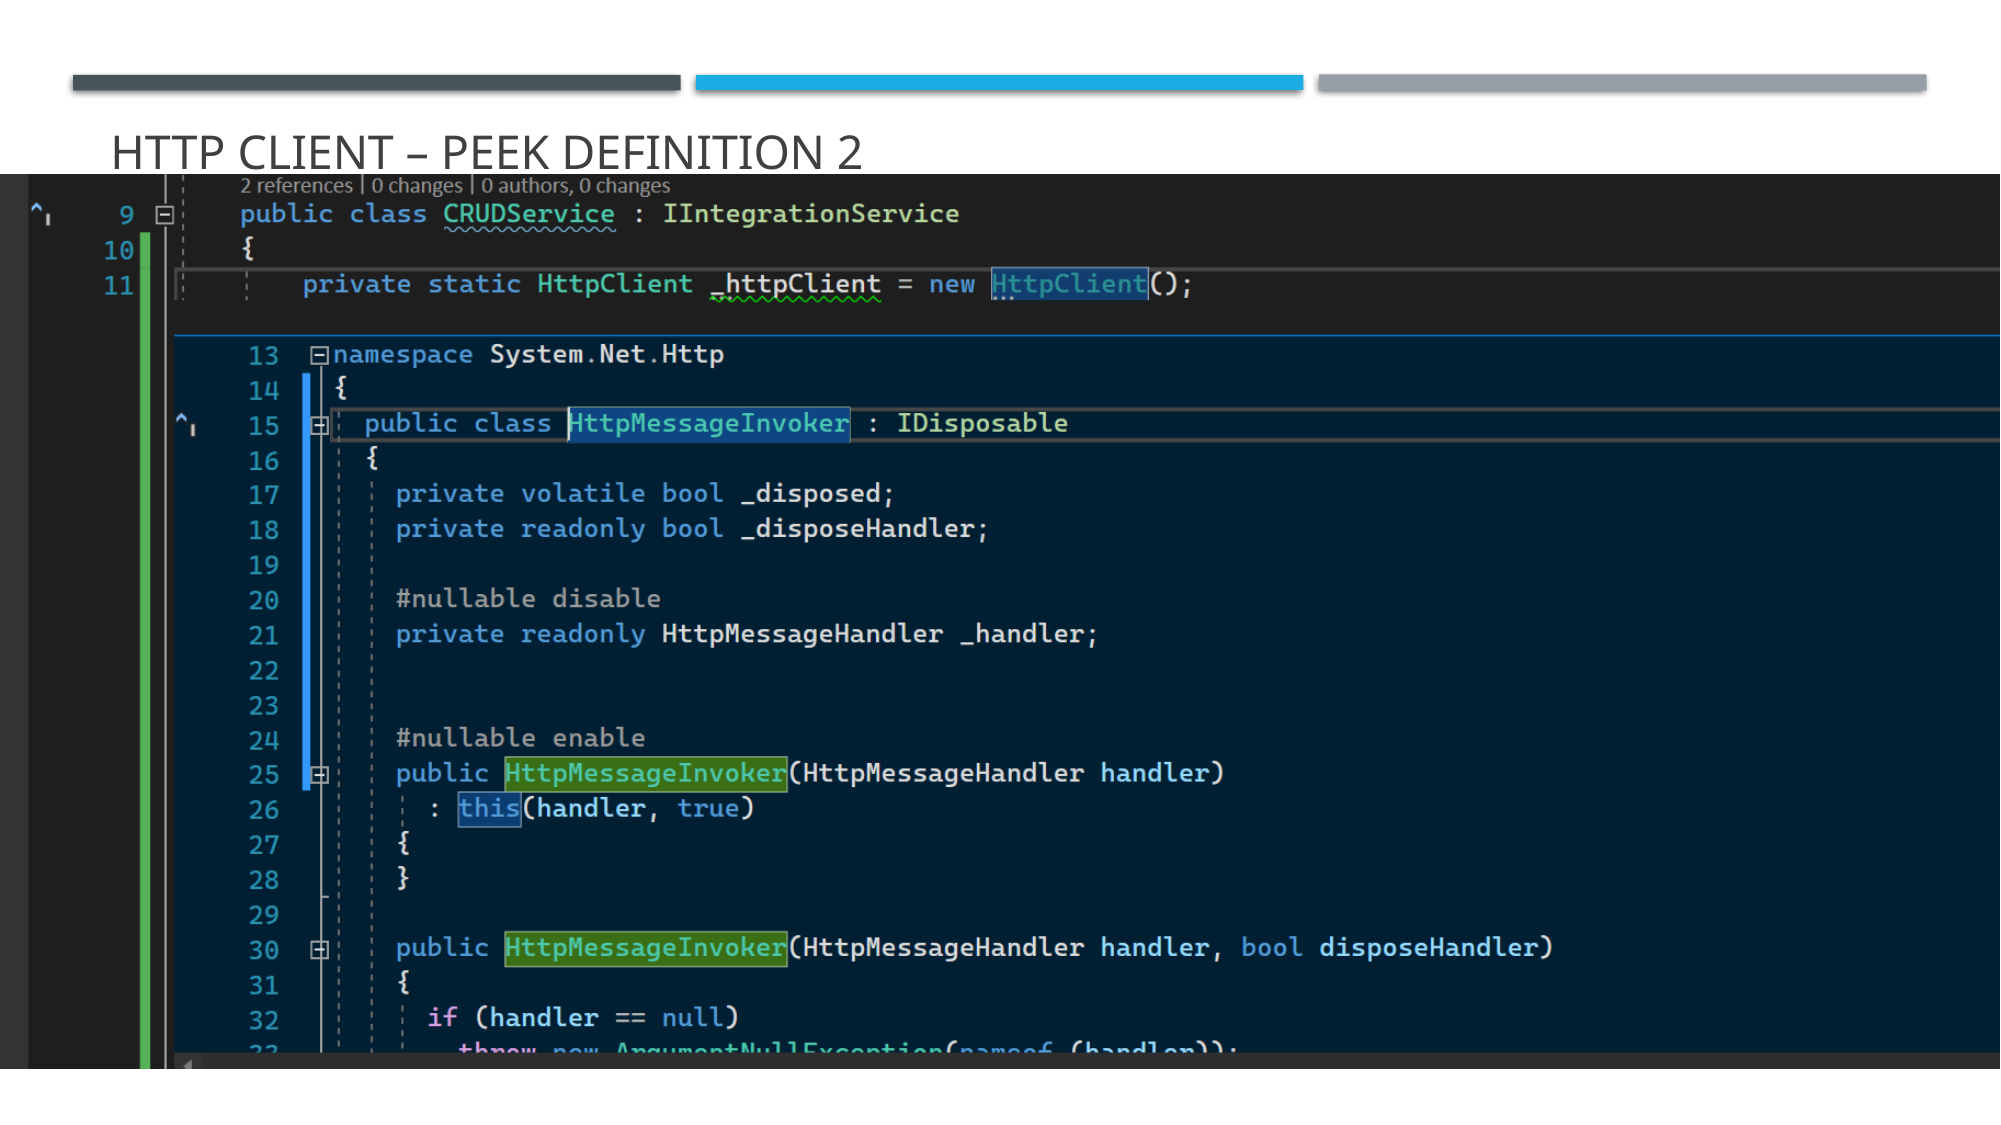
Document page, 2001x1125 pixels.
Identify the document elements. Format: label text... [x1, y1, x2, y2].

title HTTP Client – Peek Definition 2 [95, 115, 1905, 171]
picture [0, 173, 2000, 1070]
